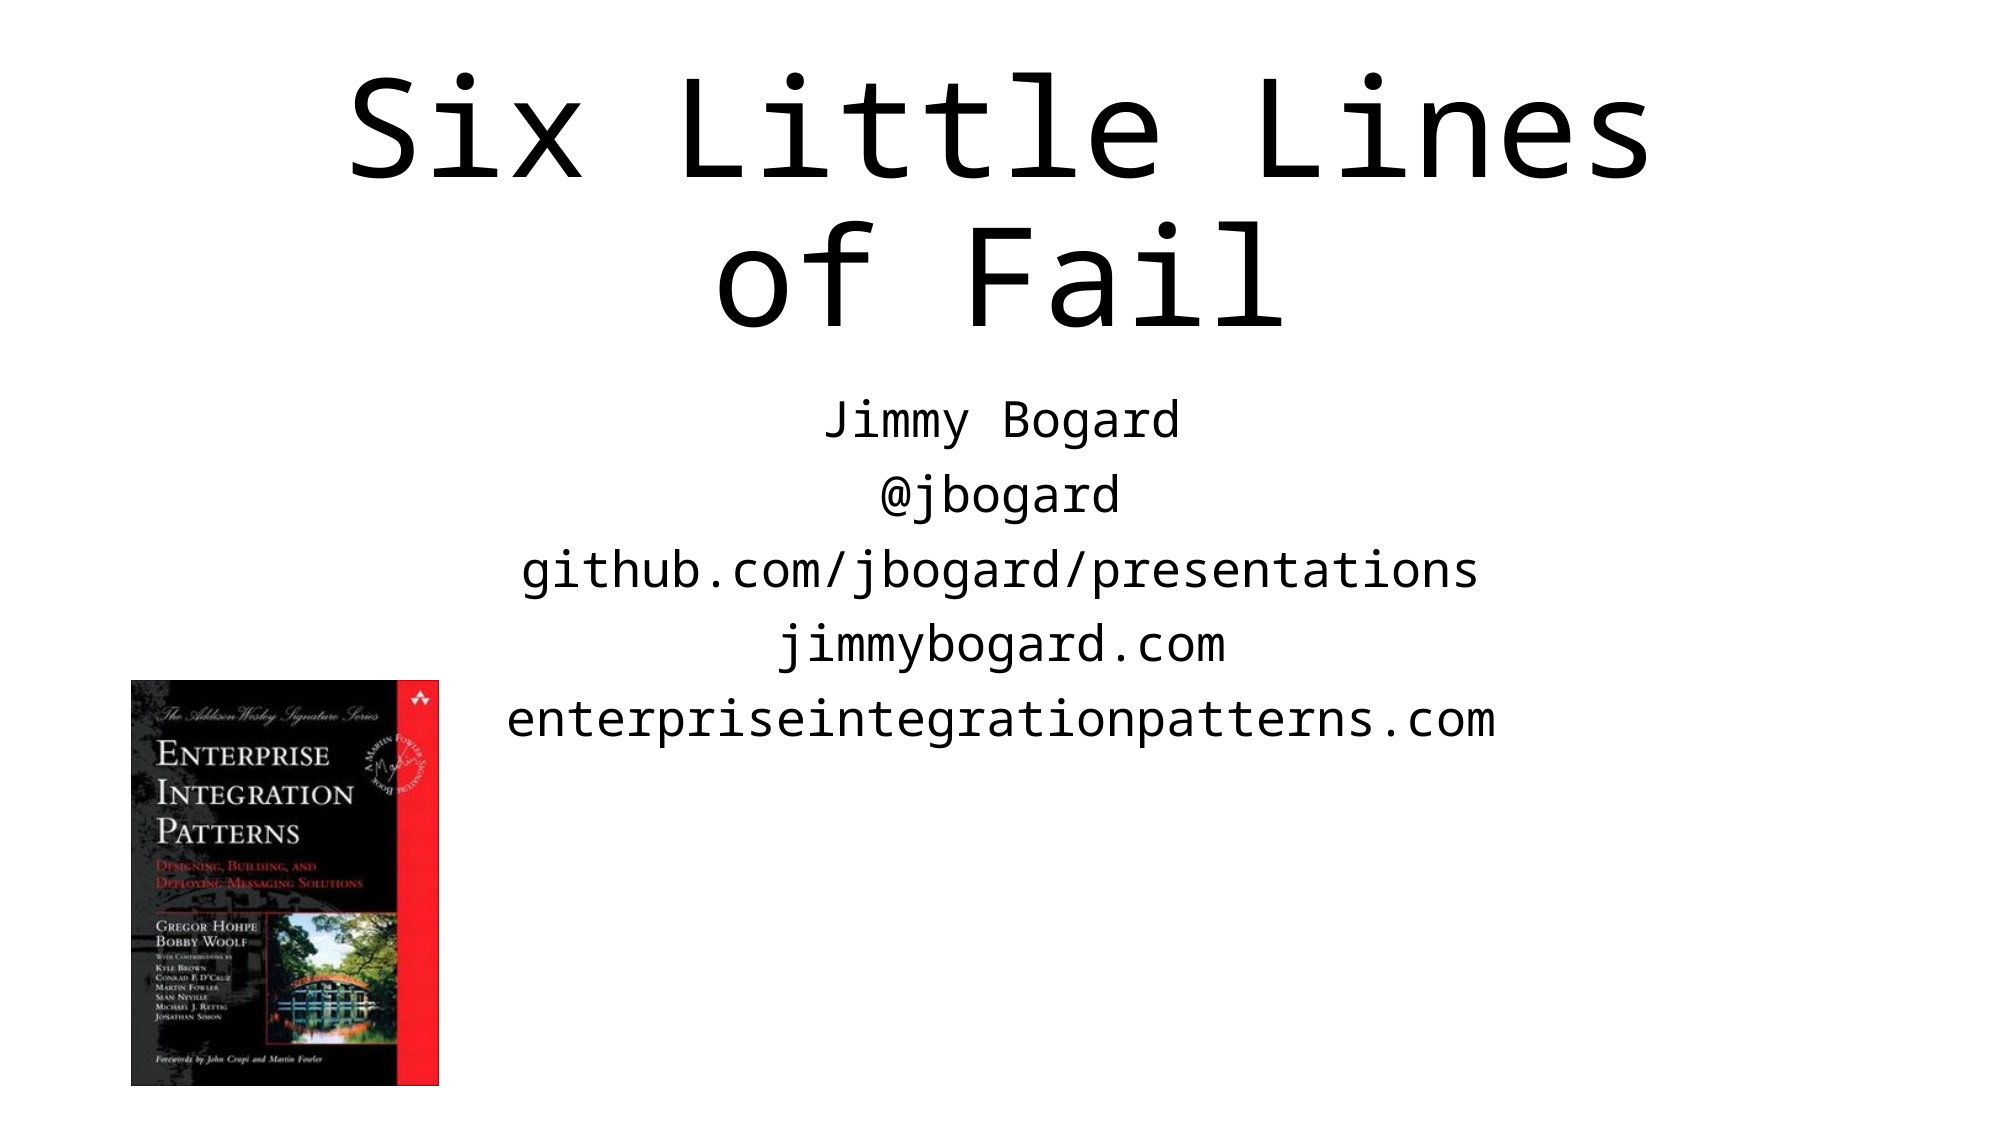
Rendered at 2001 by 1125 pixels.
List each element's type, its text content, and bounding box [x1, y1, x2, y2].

subtitle Jimmy Bogard @jbogard github.com/jbogard/presentations jimmybogard.com enterpriseintegrationpatterns.com [438, 386, 1564, 758]
title Six Little Lines of Fail [288, 11, 1715, 404]
picture [131, 680, 439, 1086]
